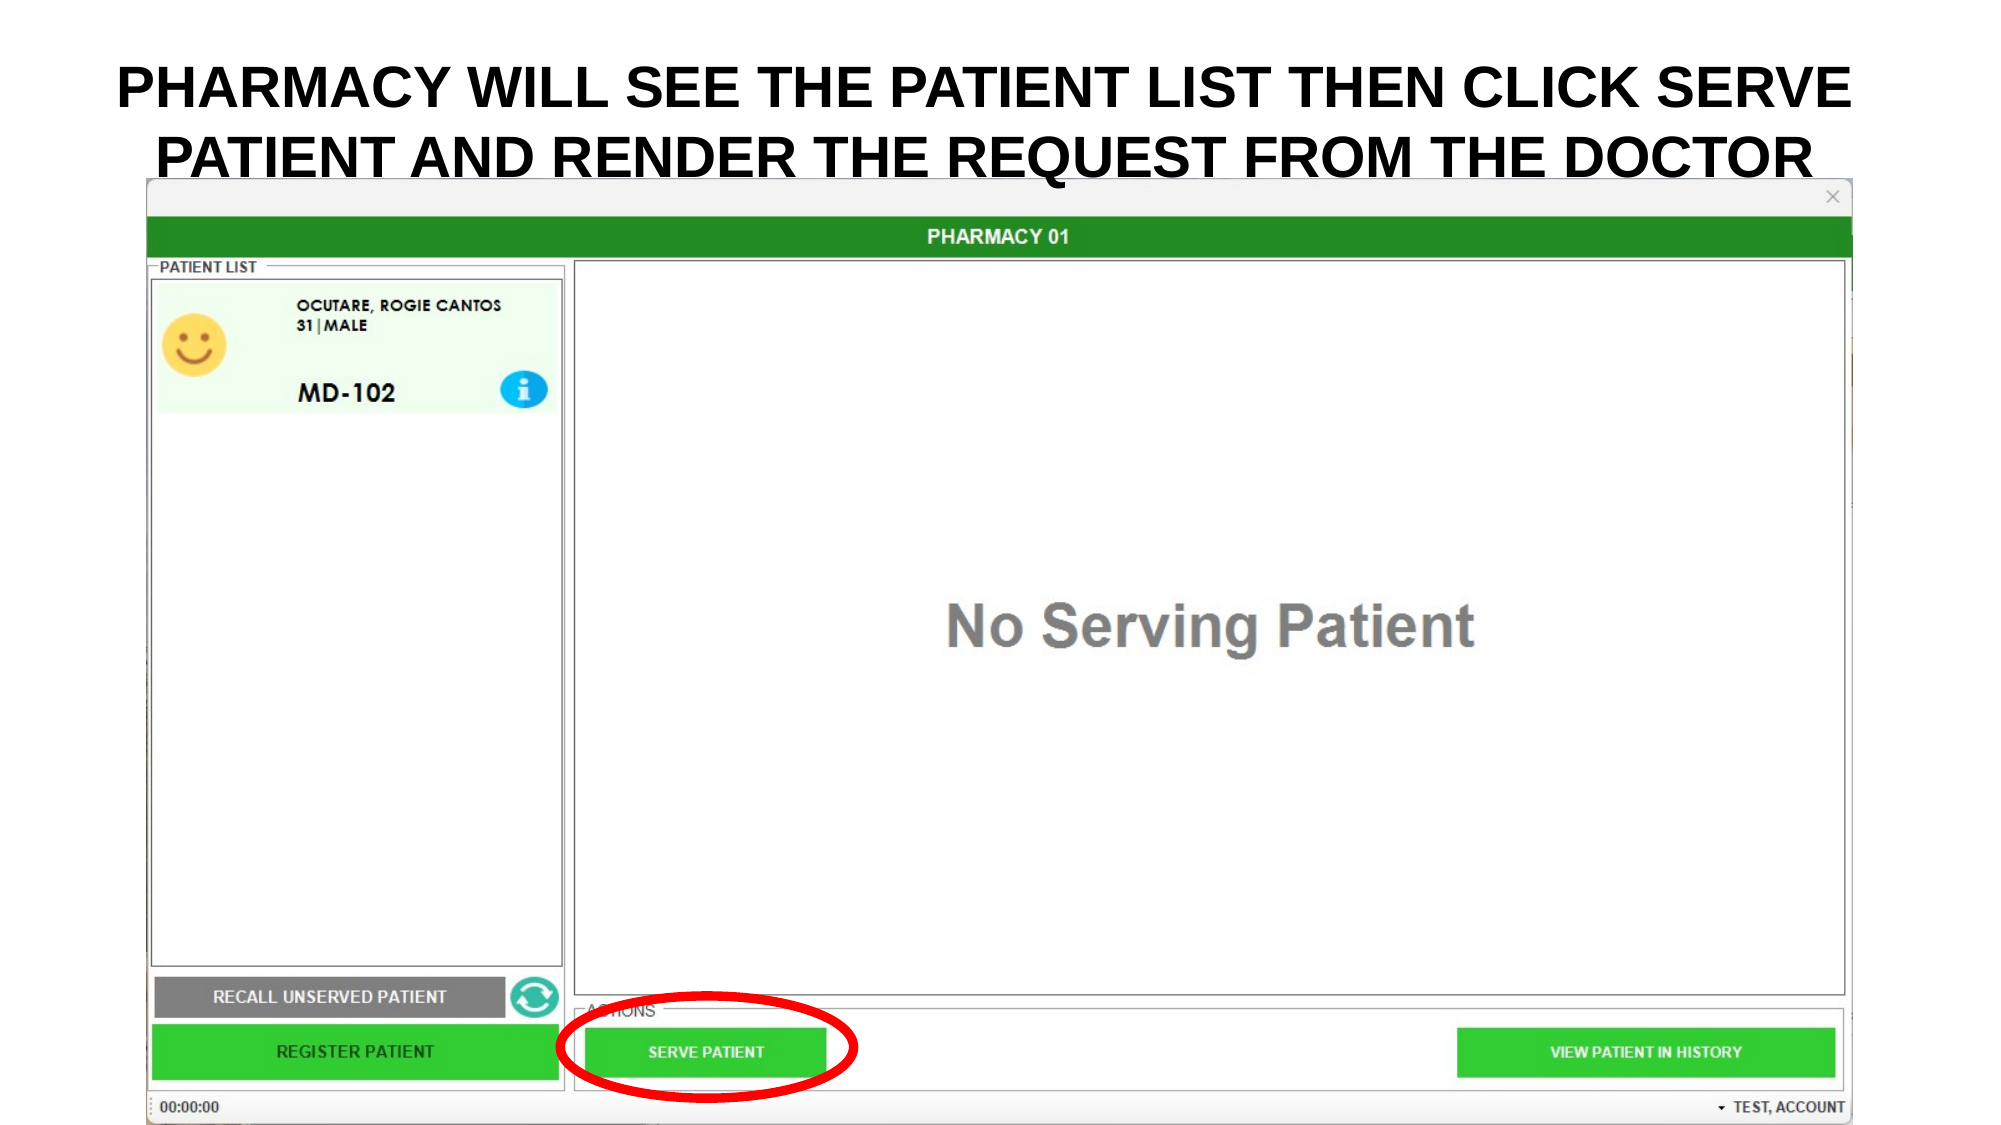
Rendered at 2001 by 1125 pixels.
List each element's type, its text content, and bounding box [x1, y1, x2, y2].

picture [146, 178, 1854, 1125]
text_box PHARMACY WILL SEE THE PATIENT LIST THEN CLICK SERVE PATIENT AND RENDER THE REQUEST FROM THE DOCTOR [50, 53, 1920, 186]
